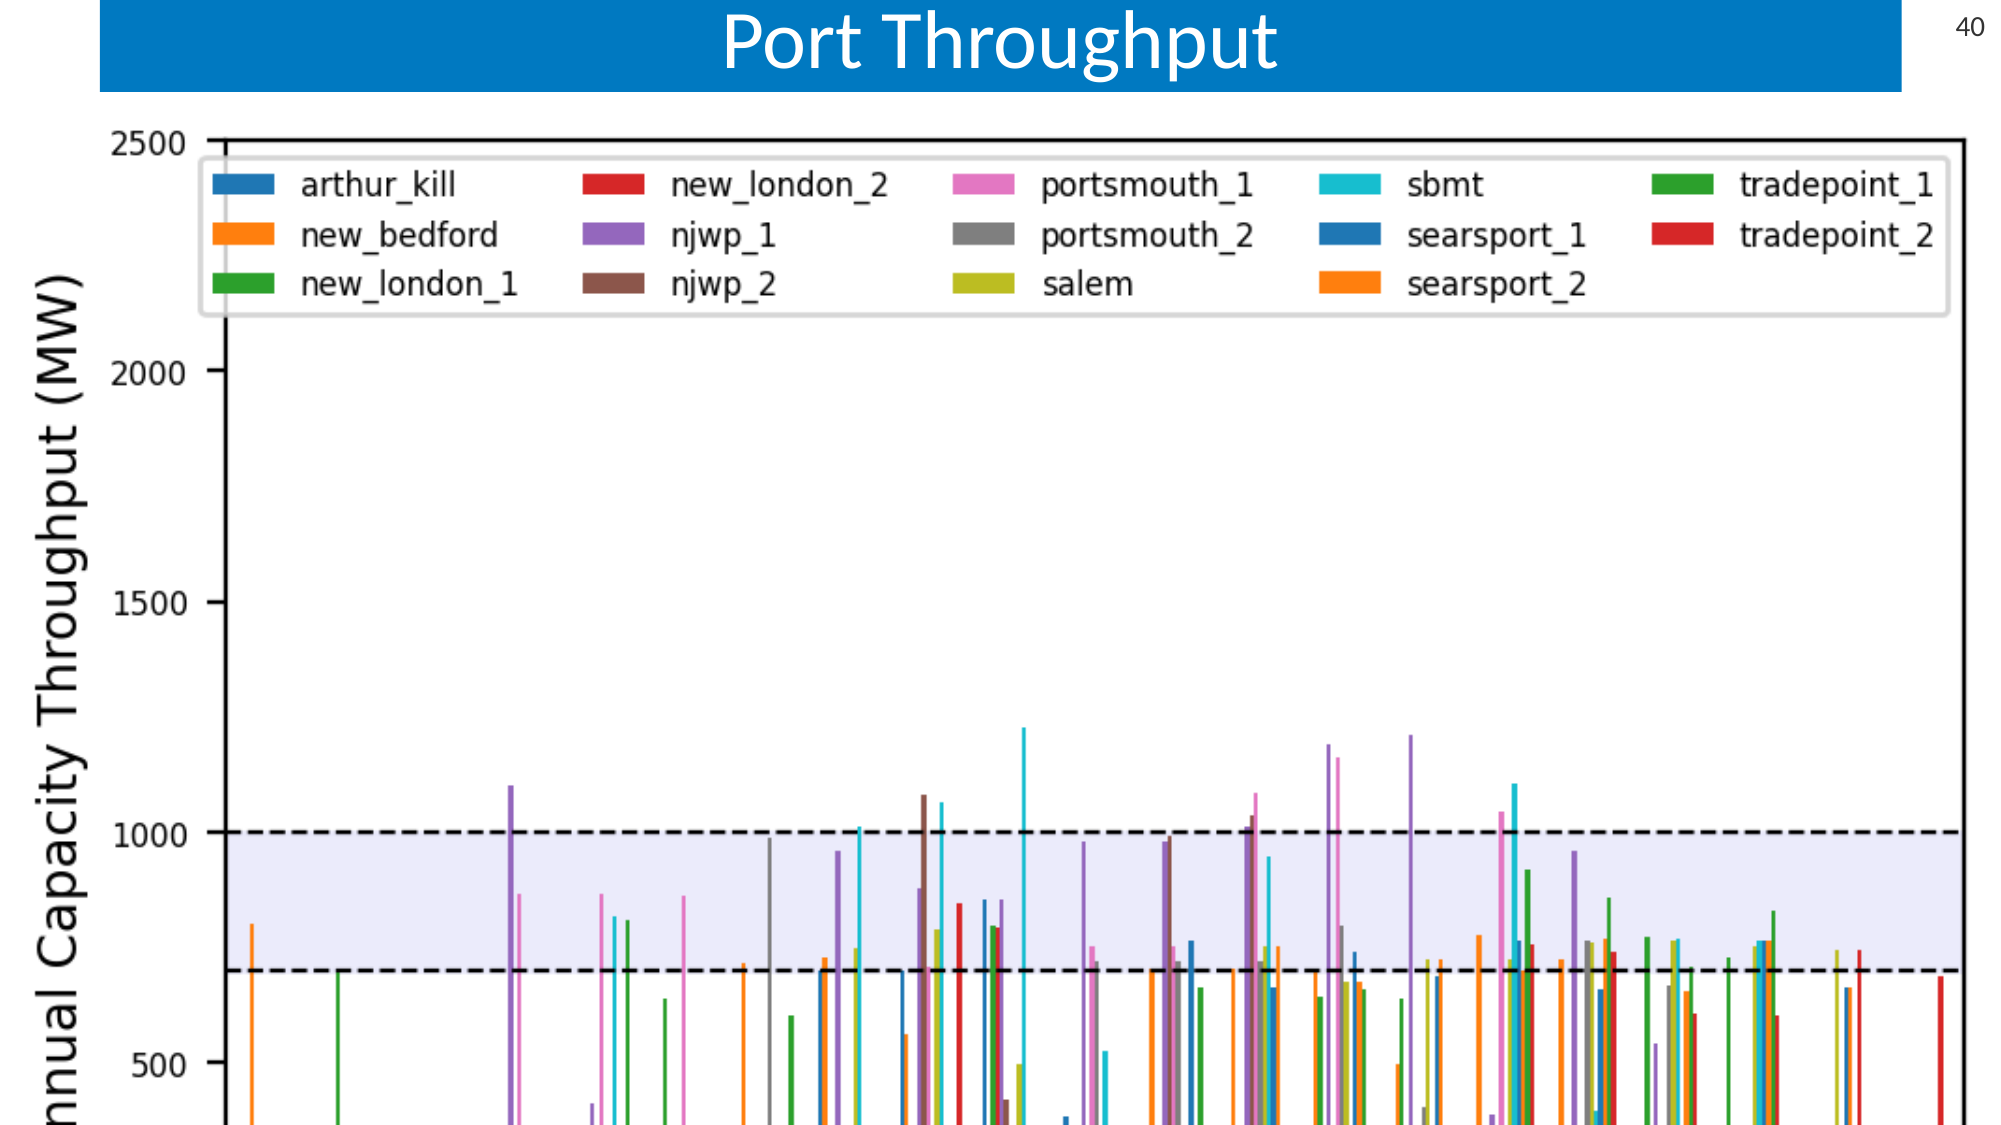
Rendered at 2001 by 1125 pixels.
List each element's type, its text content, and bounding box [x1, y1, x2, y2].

picture [0, 92, 2000, 1125]
title Port Throughput [99, 0, 1902, 91]
